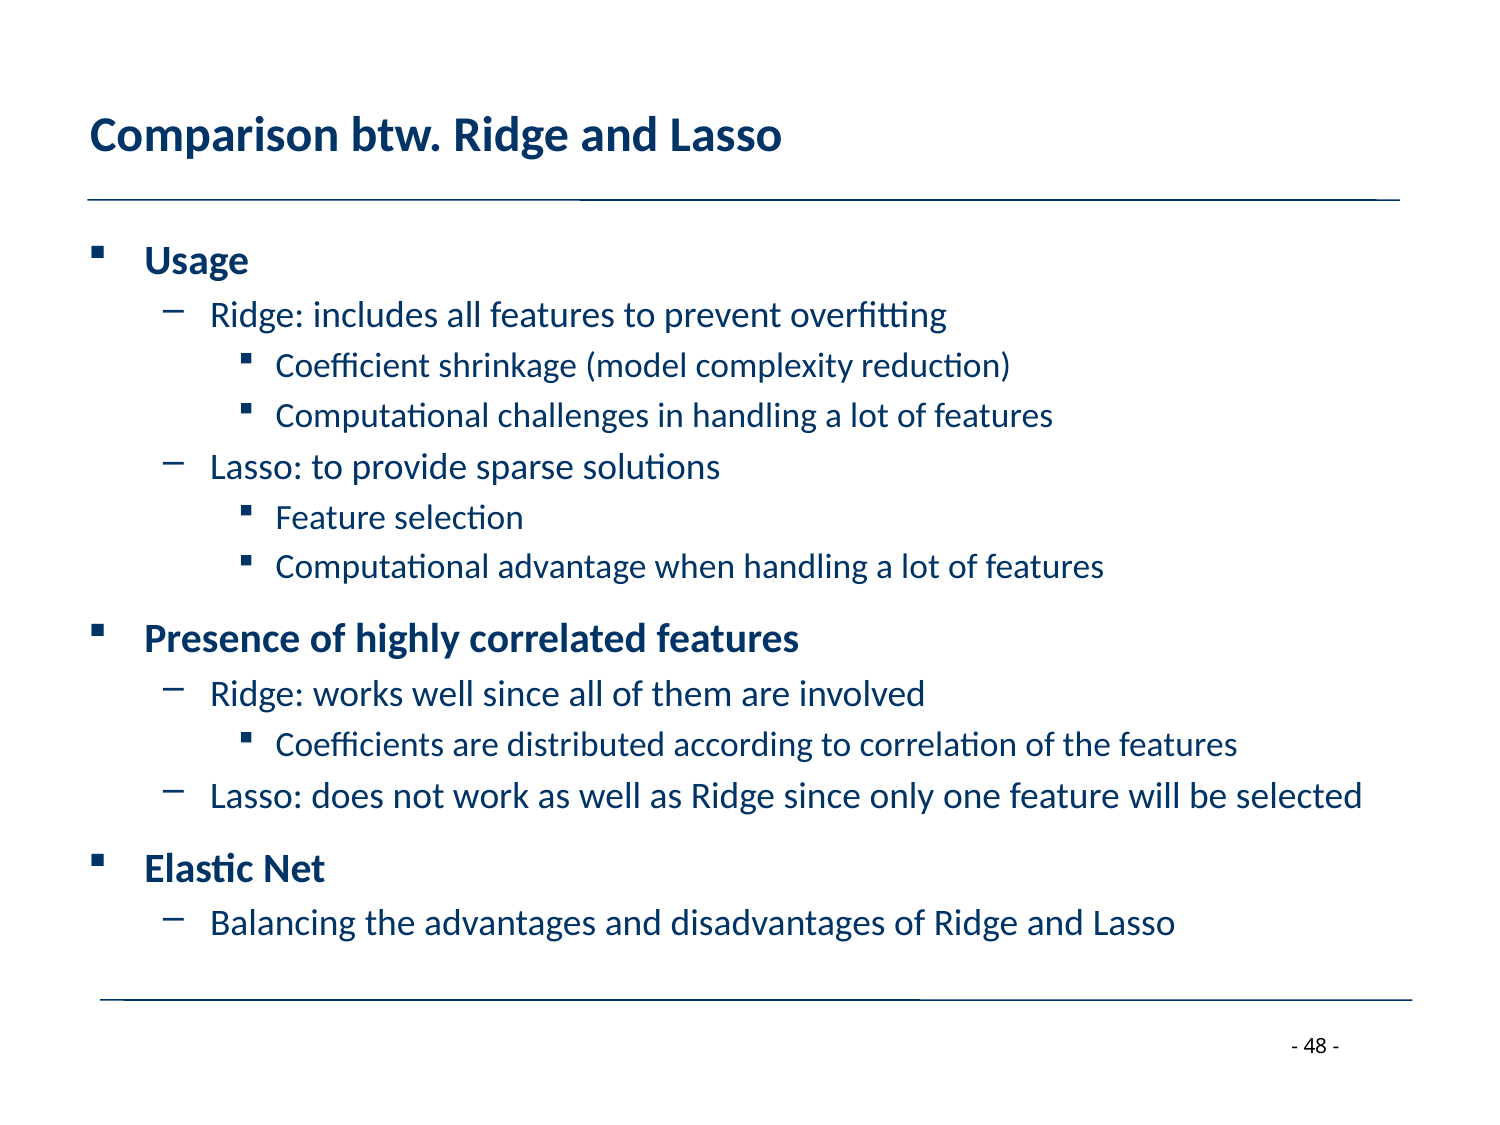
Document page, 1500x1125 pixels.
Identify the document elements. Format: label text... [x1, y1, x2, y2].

list Usage Ridge: includes all features to prevent overfitting Coefficient shrinkage (model complexity reduction) Computational challenges in handling a lot of features Lasso: to provide sparse solutions Feature selection Computational advantage when handling a lot of features Presence of highly correlated features Ridge: works well since all of them are involved Coefficients are distributed according to correlation of the features Lasso: does not work as well as Ridge since only one feature will be selected Elastic Net Balancing the advantages and disadvantages of Ridge and Lasso [73, 224, 1424, 968]
title Comparison btw. Ridge and Lasso [75, 37, 1425, 225]
